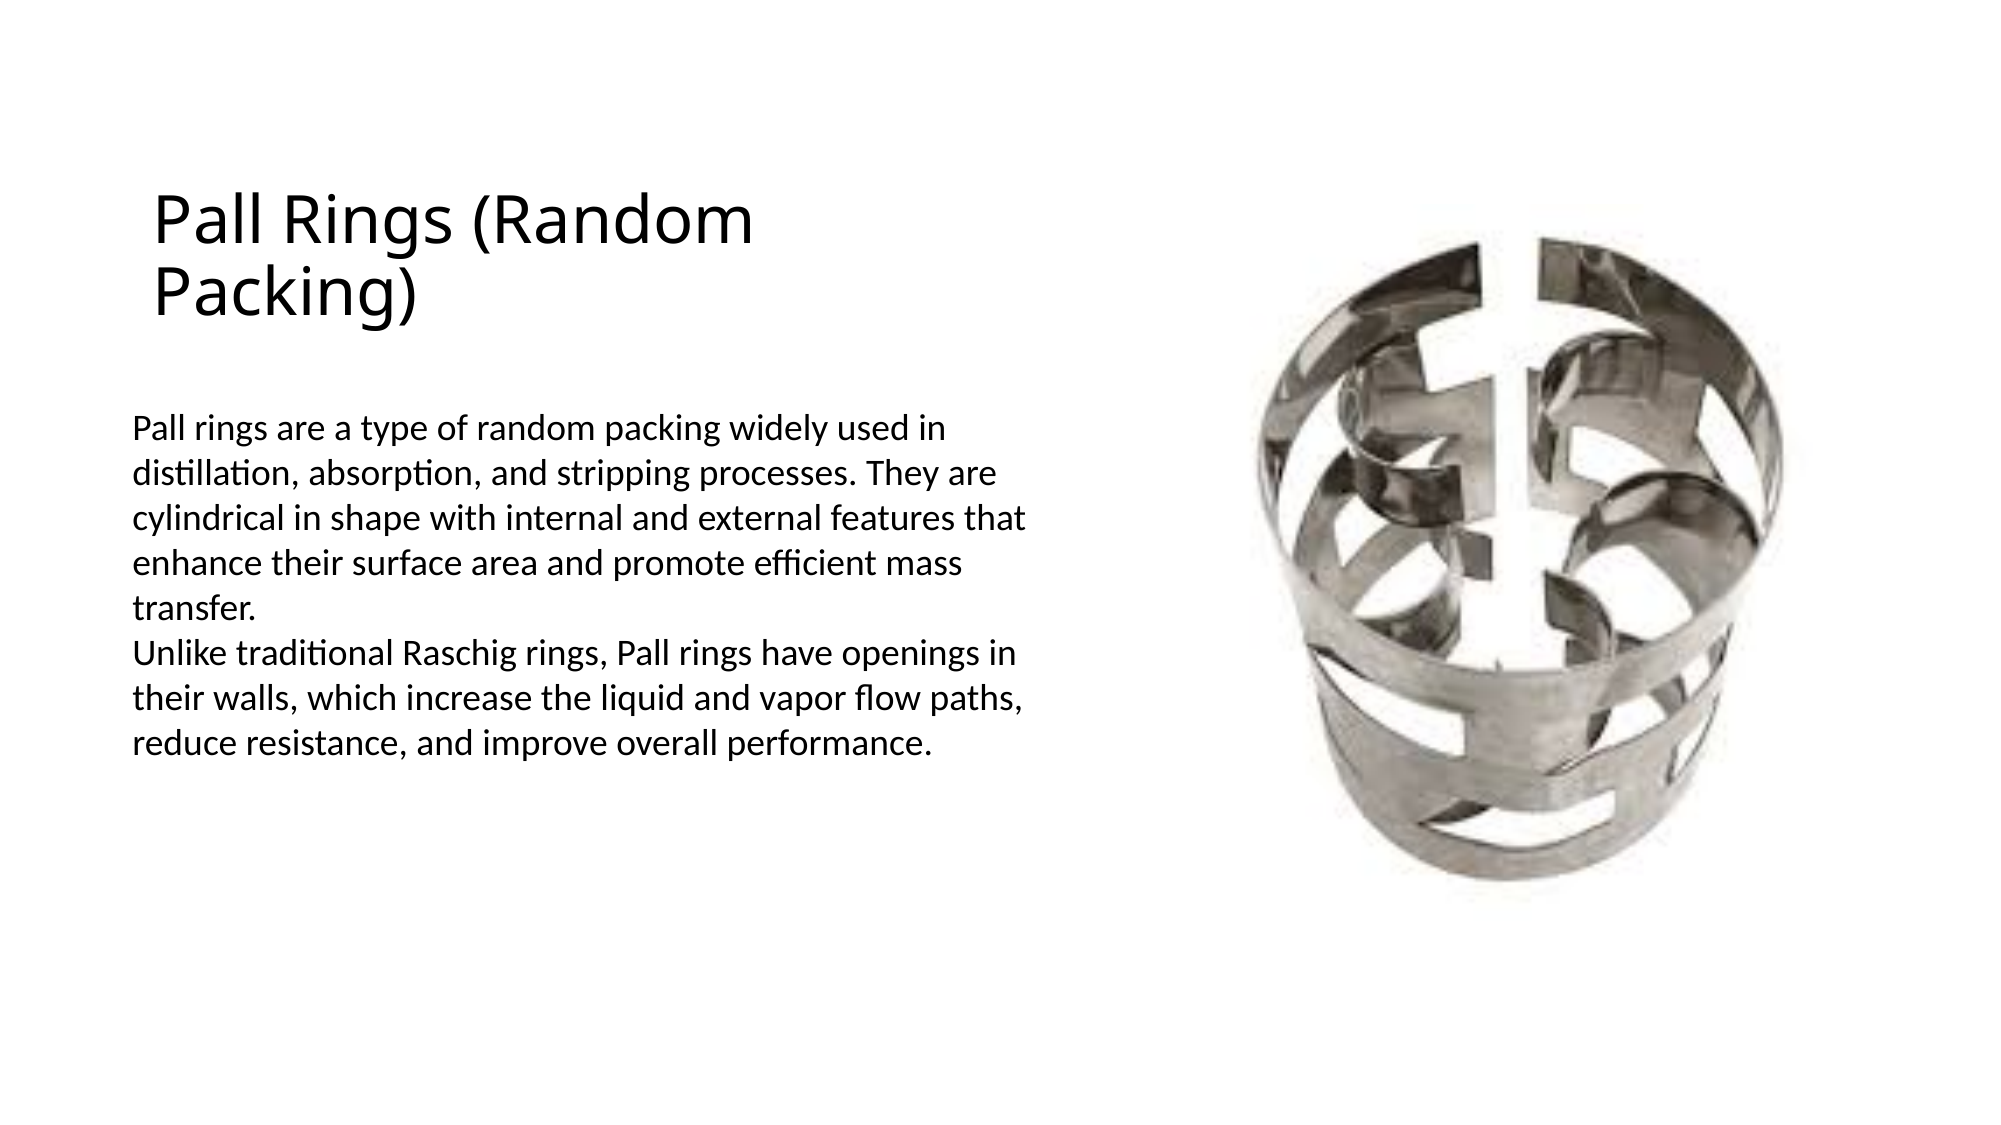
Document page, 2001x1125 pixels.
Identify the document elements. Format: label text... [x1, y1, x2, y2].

picture [1084, 204, 1945, 921]
text_box Pall rings are a type of random packing widely used in distillation, absorption, and stripping processes. They are cylindrical in shape with internal and external features that enhance their surface area and promote efficient mass transfer. Unlike traditional Raschig rings, Pall rings have openings in their walls, which increase the liquid and vapor flow paths, reduce resistance, and improve overall performance. [117, 395, 1084, 771]
title Pall Rings (Random Packing) [137, 75, 783, 338]
